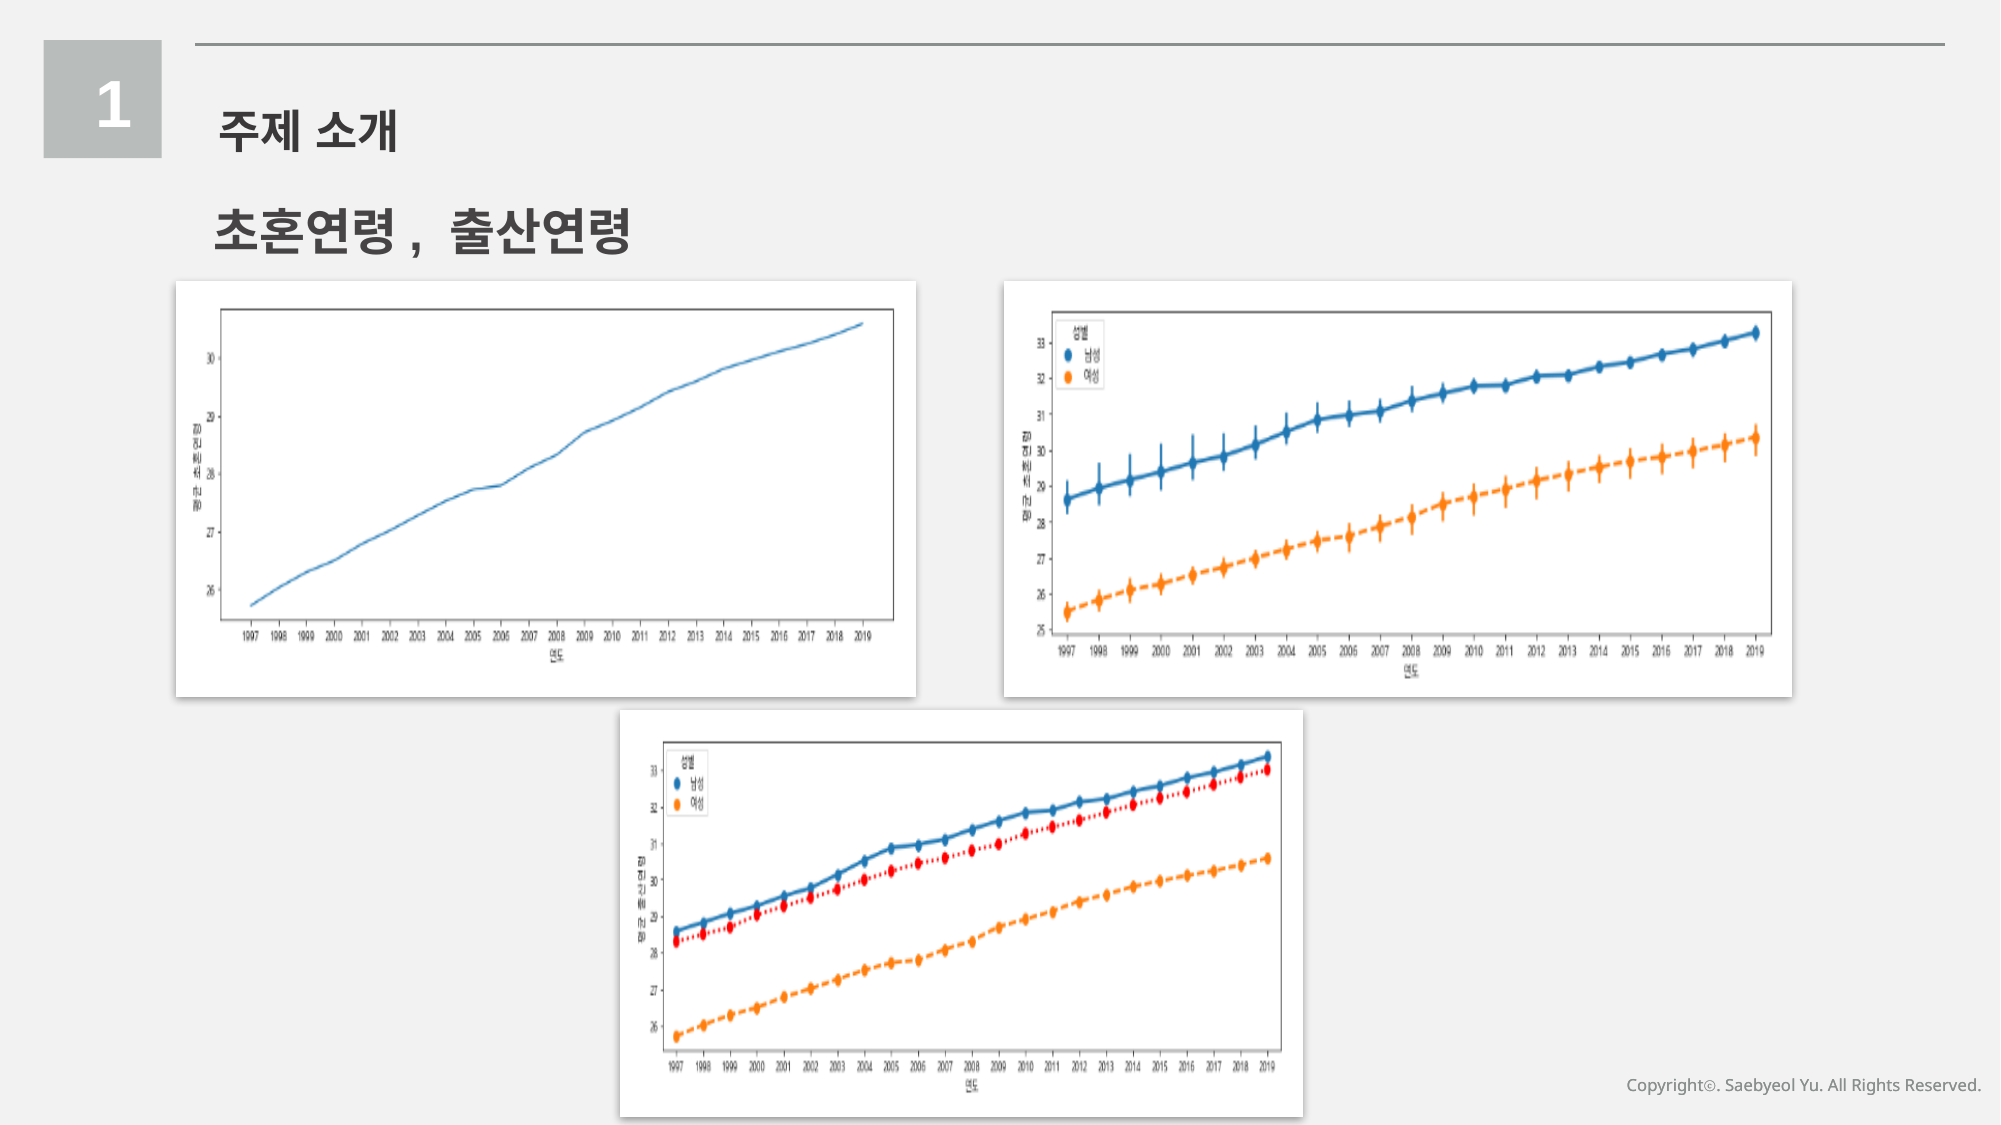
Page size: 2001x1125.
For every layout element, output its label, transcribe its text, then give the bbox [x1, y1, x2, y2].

text_box 1 [80, 52, 123, 148]
text_box [42, 39, 163, 159]
picture [190, 295, 902, 683]
text_box 초혼연령, 출산연령 [198, 193, 649, 268]
picture [634, 724, 1289, 1103]
text_box Copyrightⓒ. Saebyeol Yu. All Rights Reserved. [1611, 1067, 1998, 1102]
text_box 주제 소개 [203, 95, 415, 166]
picture [1018, 295, 1778, 683]
